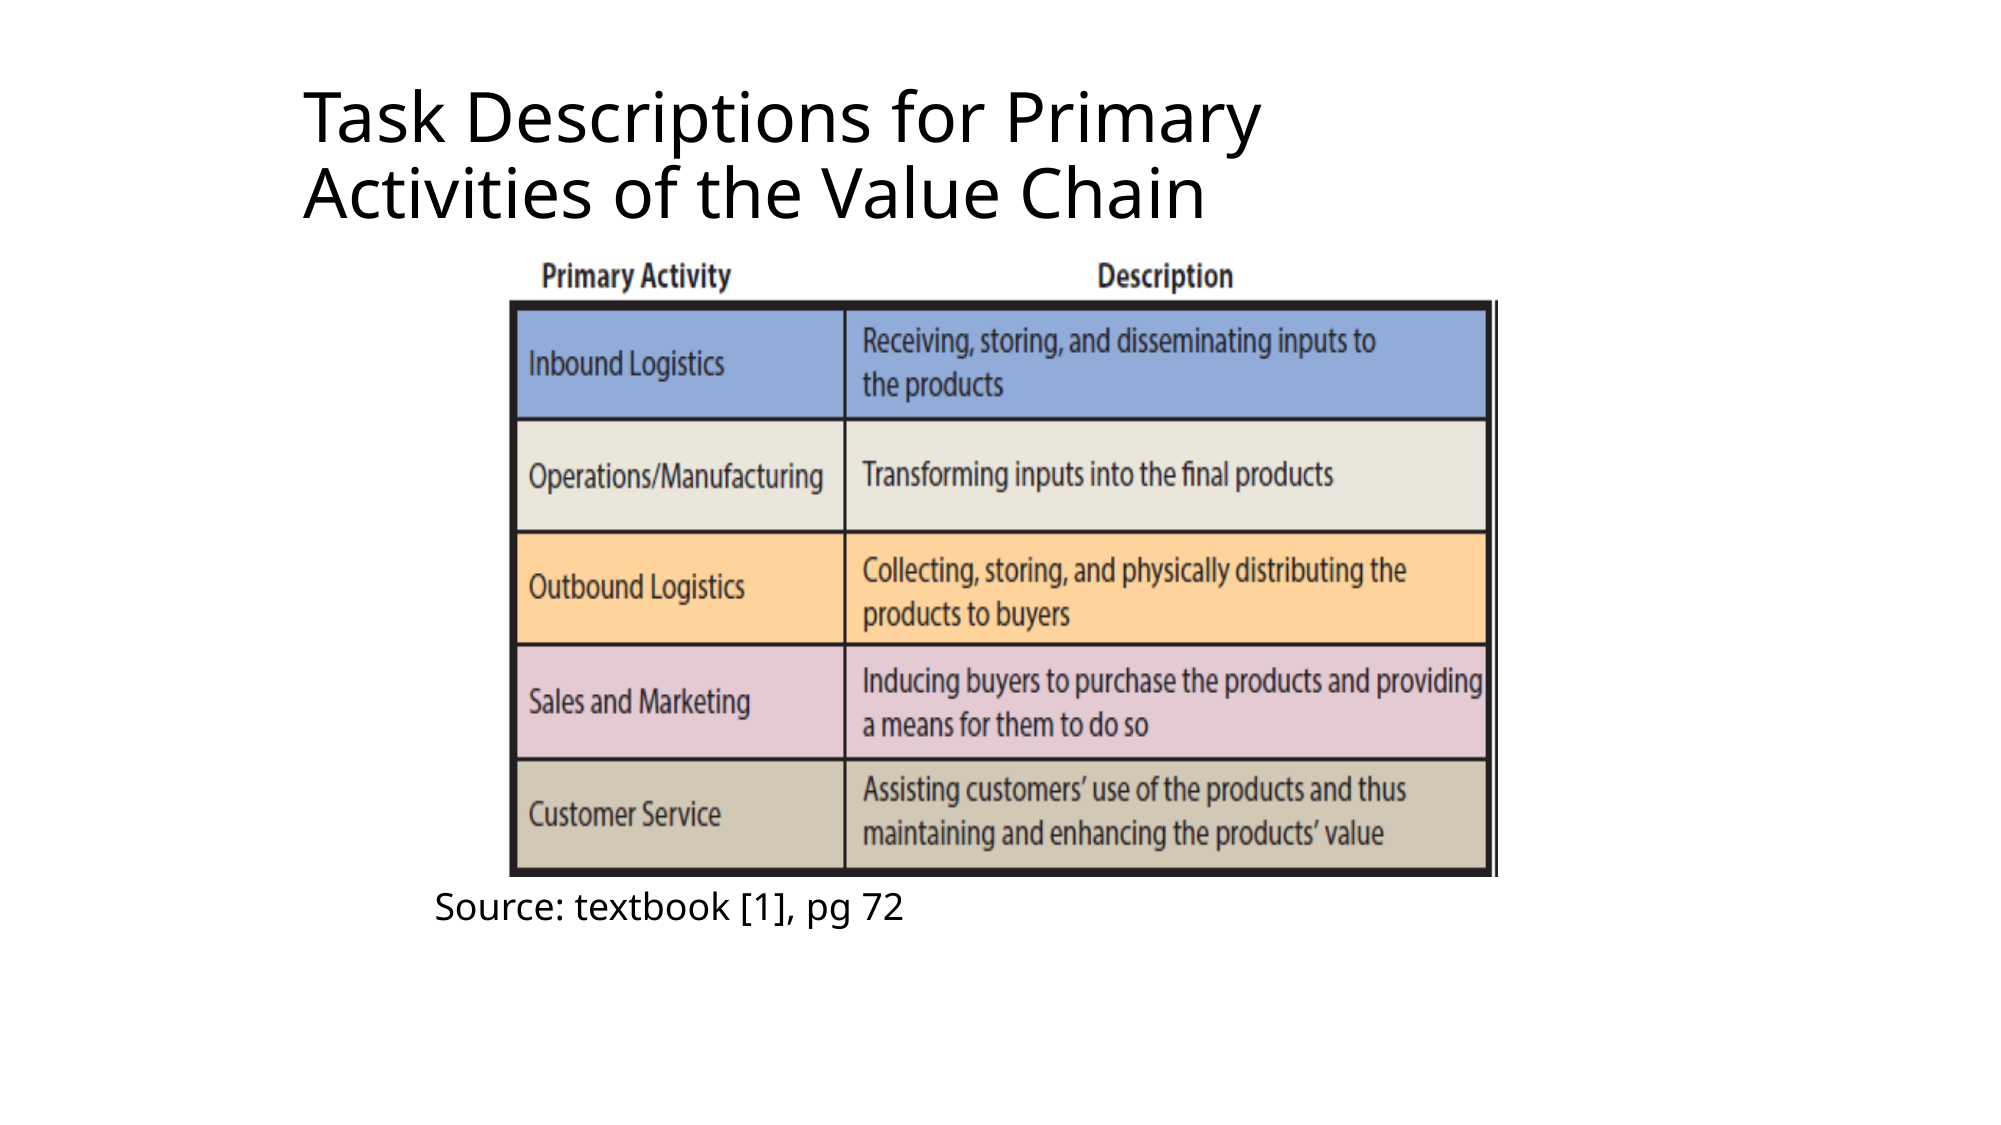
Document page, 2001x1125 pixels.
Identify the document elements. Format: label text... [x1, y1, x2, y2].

picture [502, 247, 1498, 878]
text_box Source: textbook [1], pg 72 [419, 875, 1242, 936]
title Task Descriptions for Primary Activities of the Value Chain [288, 49, 1330, 267]
